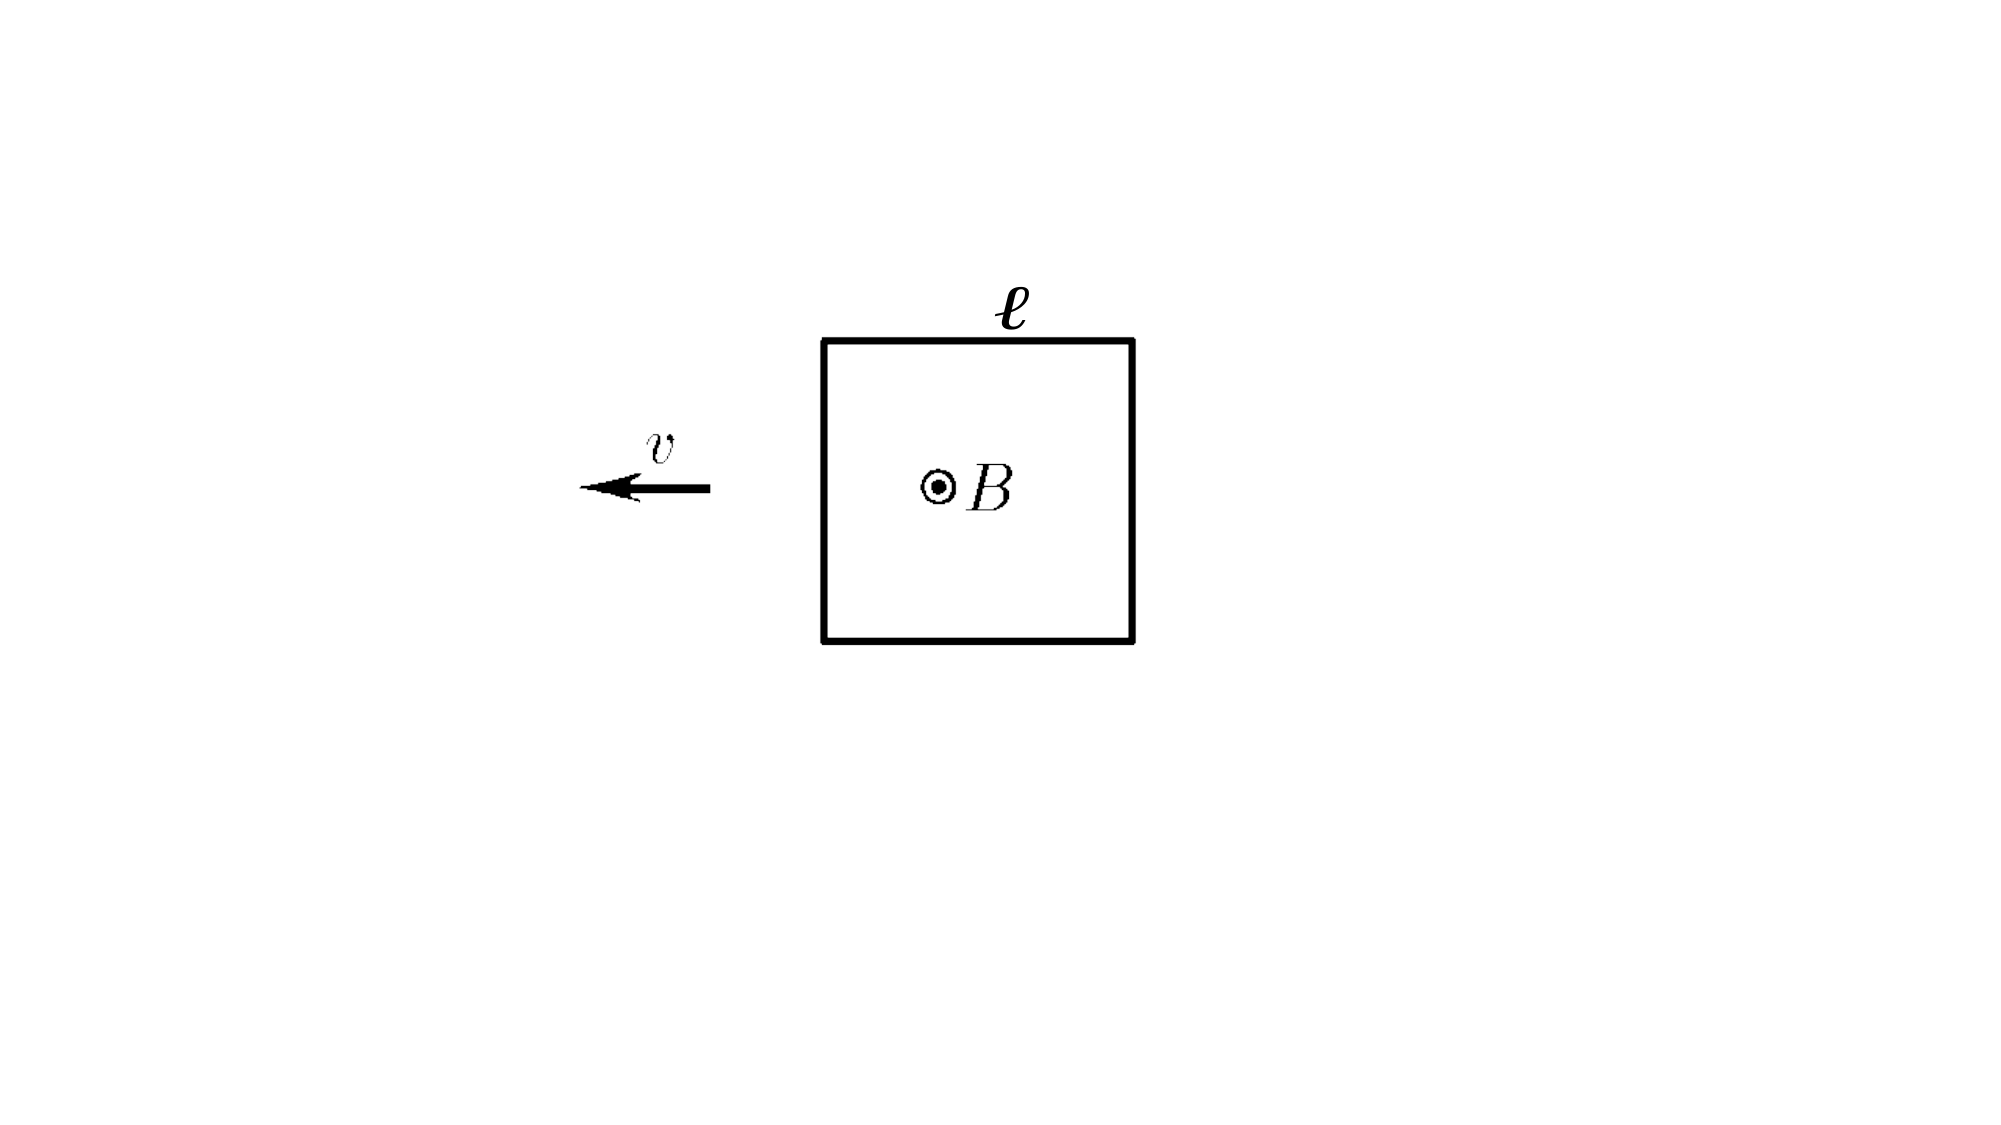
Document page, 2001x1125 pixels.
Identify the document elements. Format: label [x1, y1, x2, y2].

picture [555, 320, 1166, 669]
